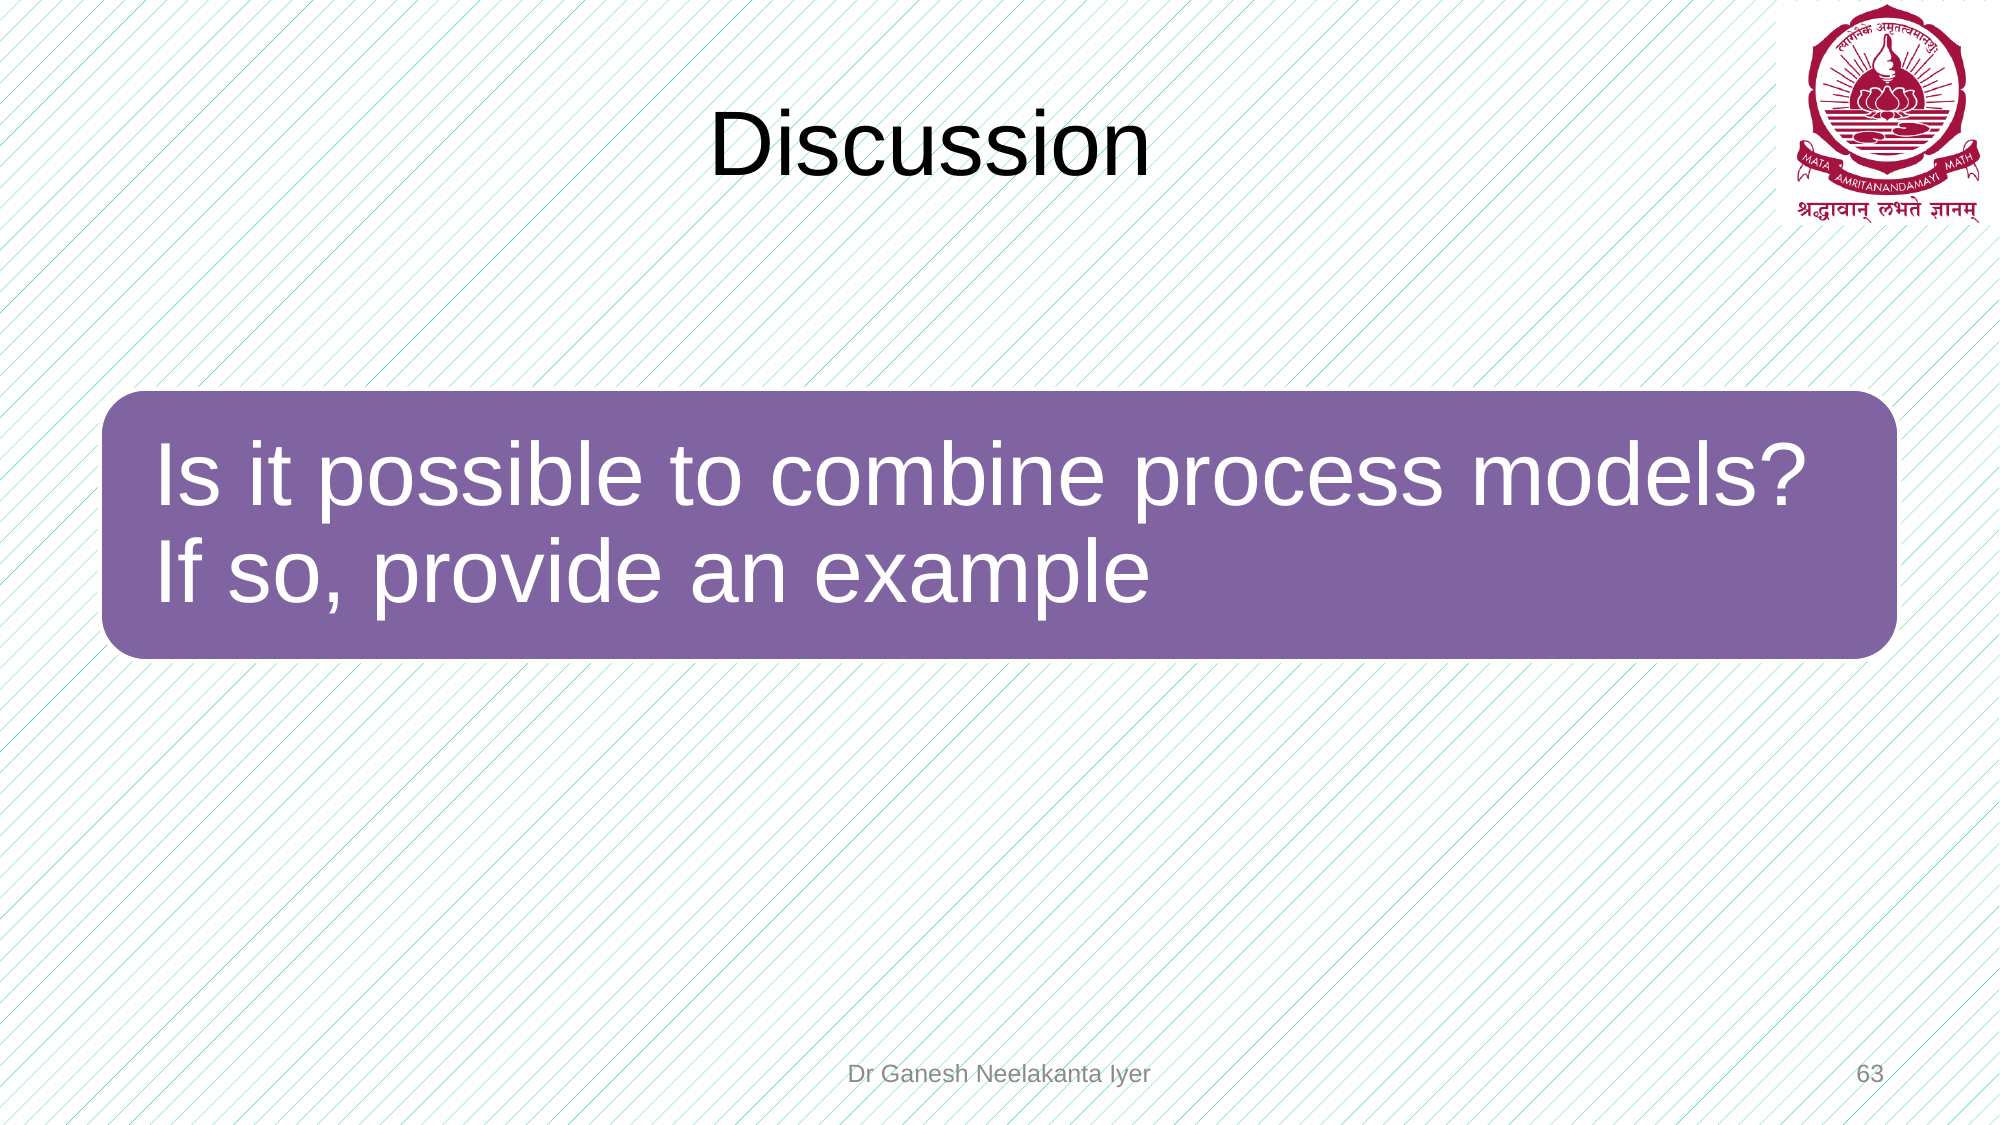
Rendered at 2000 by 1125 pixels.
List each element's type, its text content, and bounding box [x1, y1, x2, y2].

title Discussion [99, 45, 1763, 233]
picture [1776, 1, 2000, 225]
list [99, 387, 1900, 663]
footer Dr Ganesh Neelakanta Iyer [683, 1042, 1317, 1103]
slide_number 63 [1432, 1042, 1900, 1103]
